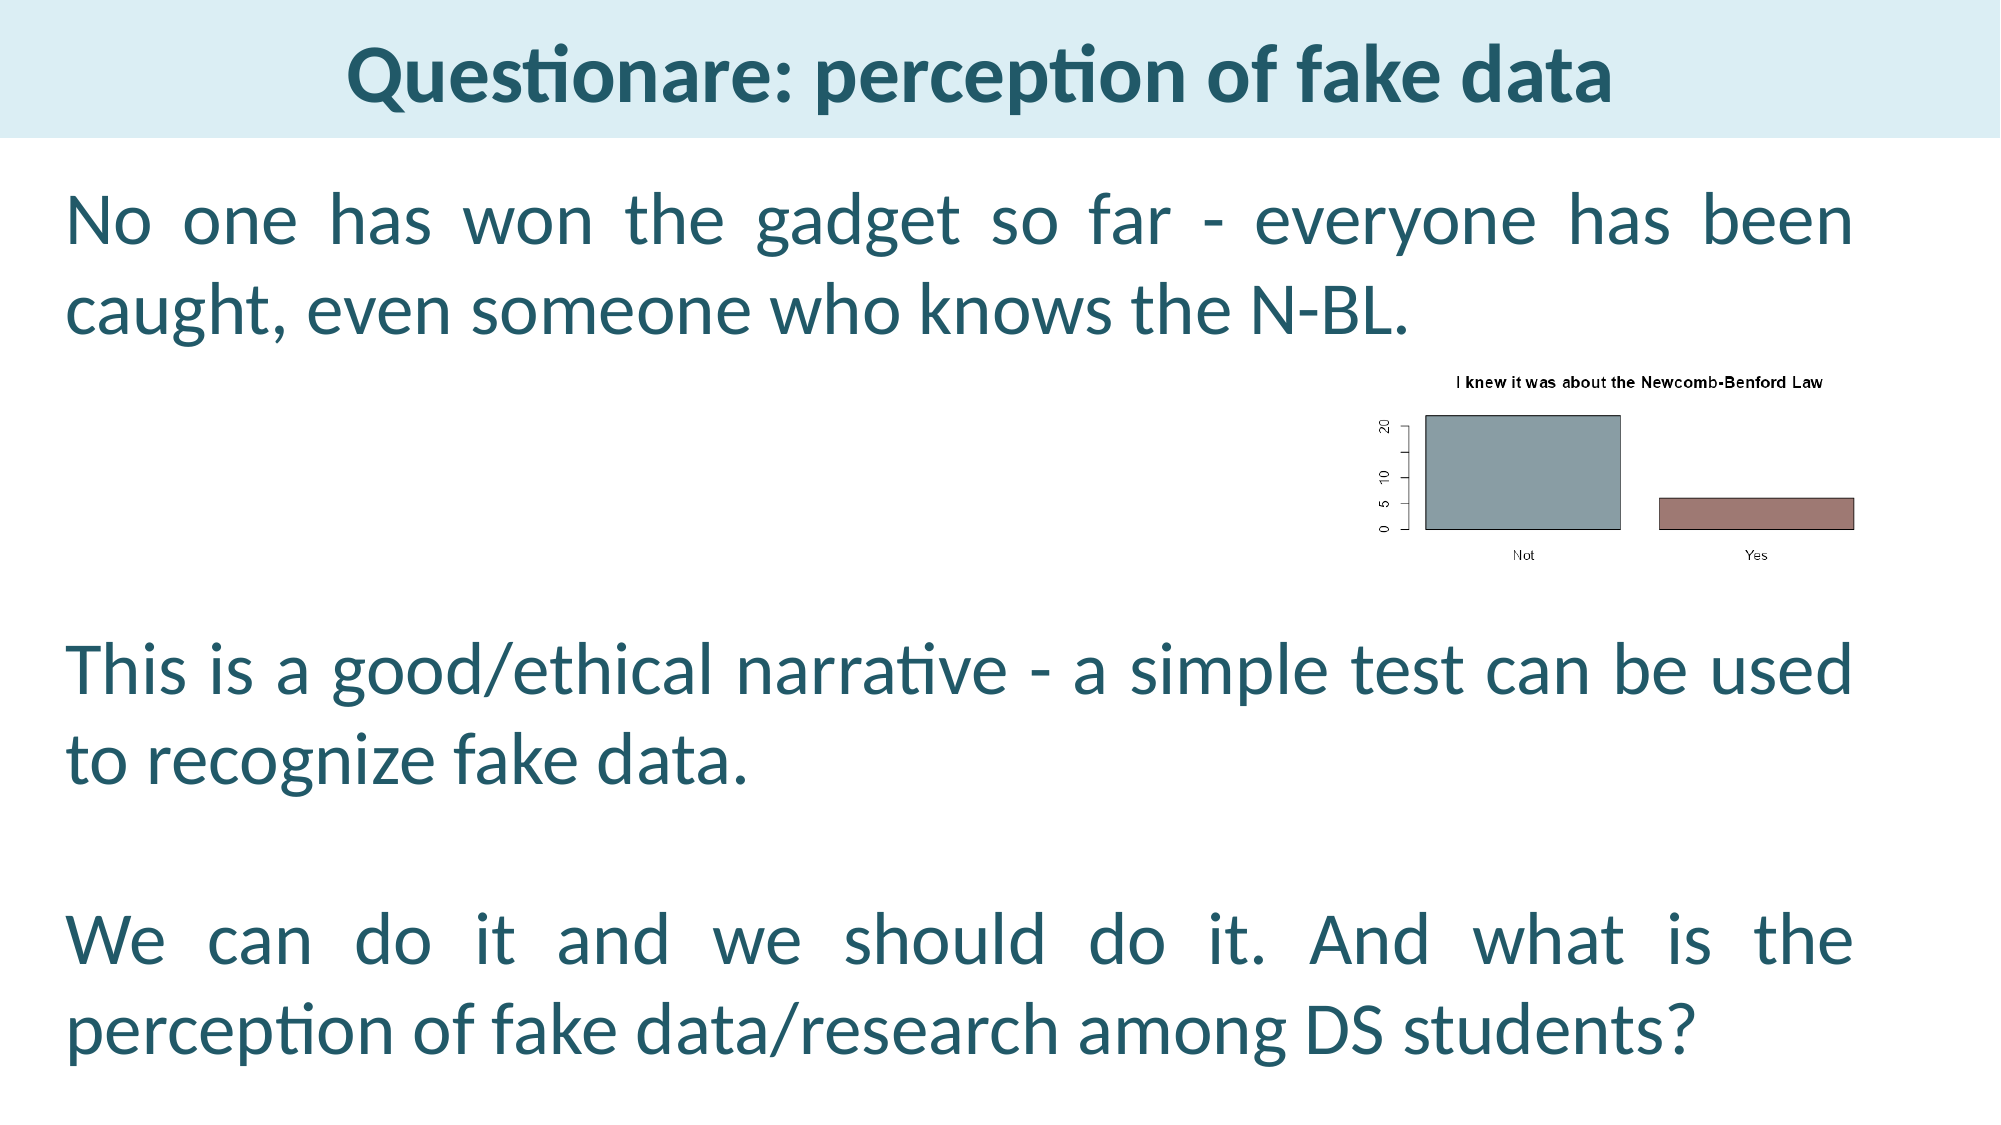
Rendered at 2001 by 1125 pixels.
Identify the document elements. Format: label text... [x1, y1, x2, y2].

text_box Questionare: perception of fake data [0, 0, 2000, 138]
picture [1341, 348, 1905, 615]
text_box No one has won the gadget so far - everyone has been caught, even someone who knows the N-BL. This is a good/ethical narrative - a simple test can be used to recognize fake data. We can do it and we should do it. And what is the perception of fake data/research among DS students? [50, 162, 1872, 1077]
